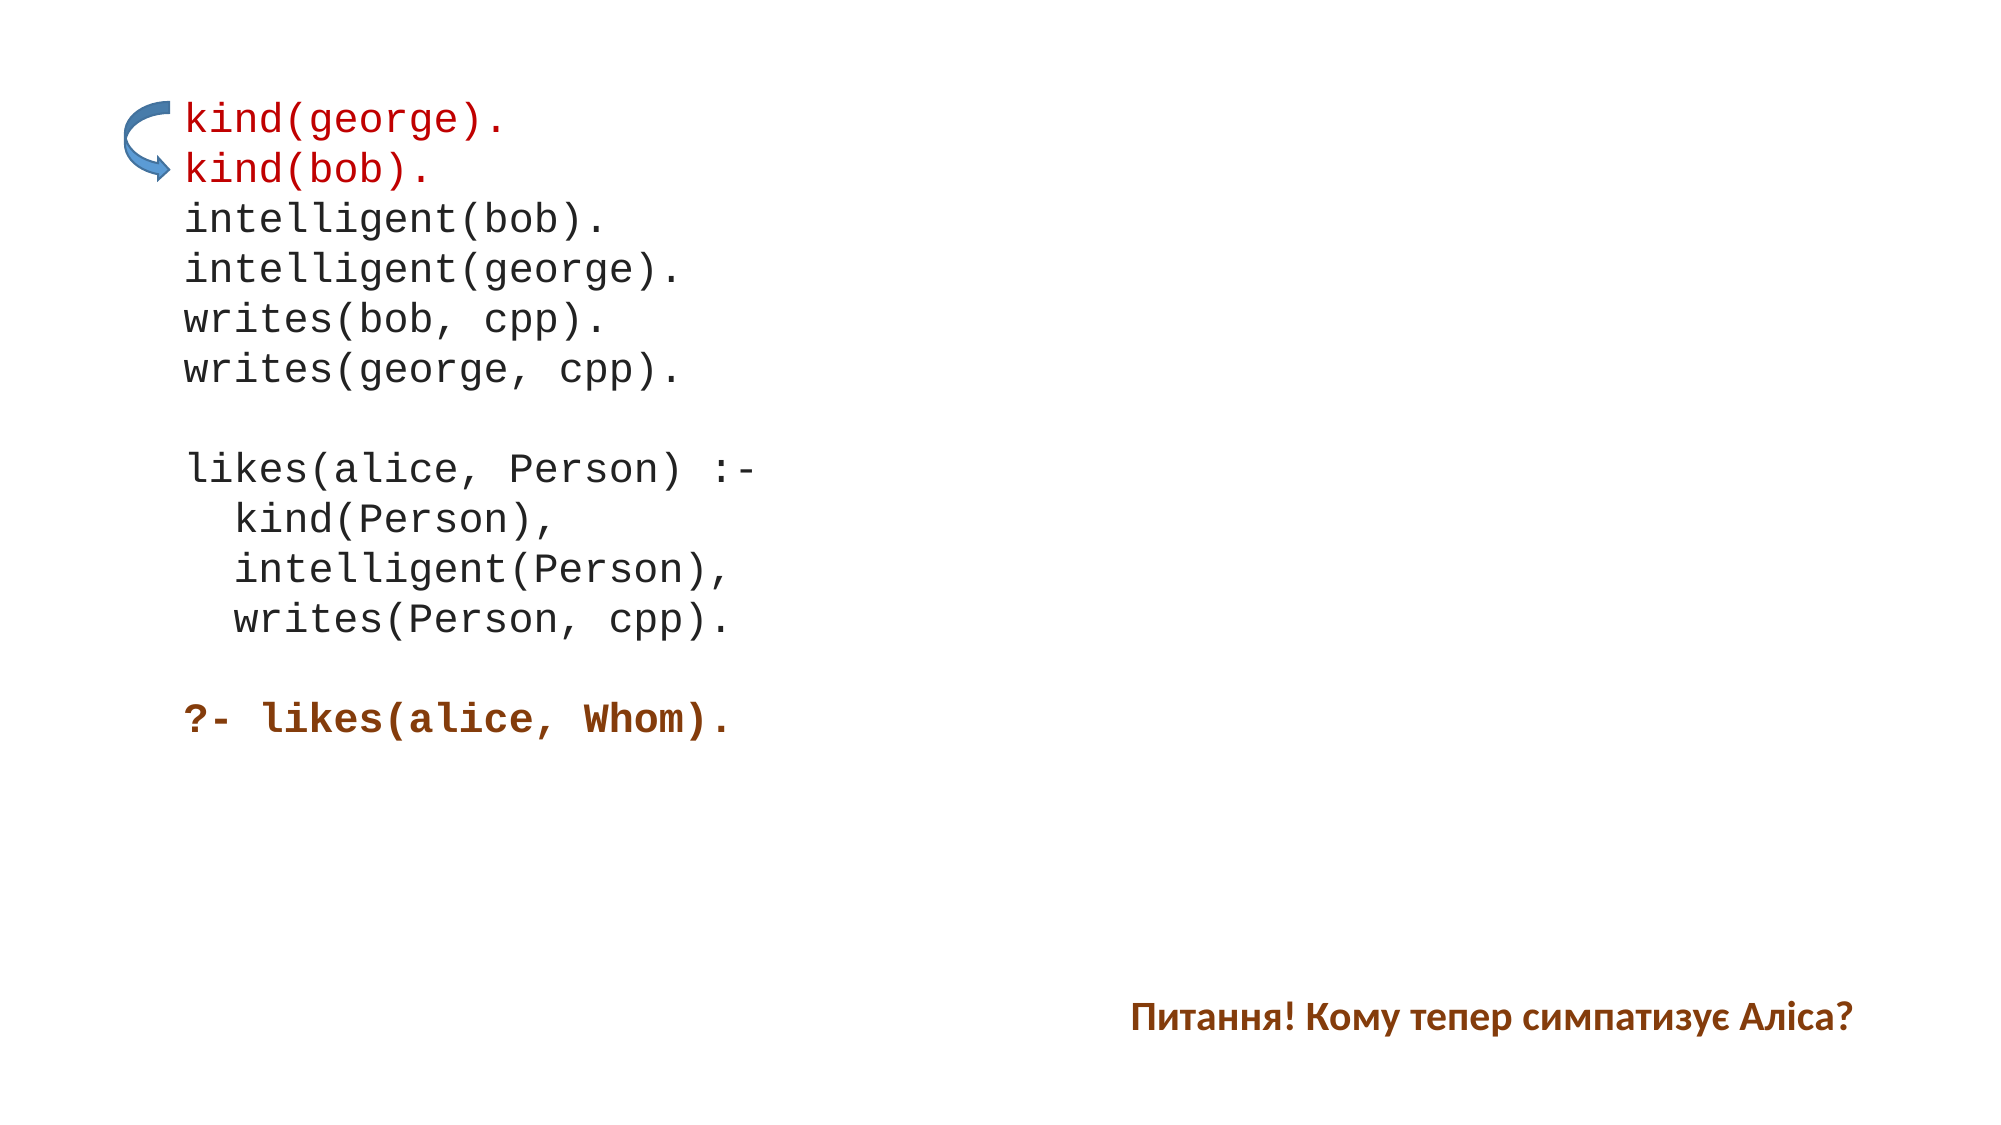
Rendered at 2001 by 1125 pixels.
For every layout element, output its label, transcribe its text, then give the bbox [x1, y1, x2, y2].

text_box kind(george). kind(bob). intelligent(bob). intelligent(george). writes(bob, cpp). writes(george, cpp). likes(alice, Person) :- kind(Person), intelligent(Person), writes(Person, cpp). ?- likes(alice, Whom). [93, 83, 1487, 749]
text_box Питання! Кому тепер симпатизує Аліса? [1115, 956, 1870, 1047]
text_box [123, 100, 171, 183]
